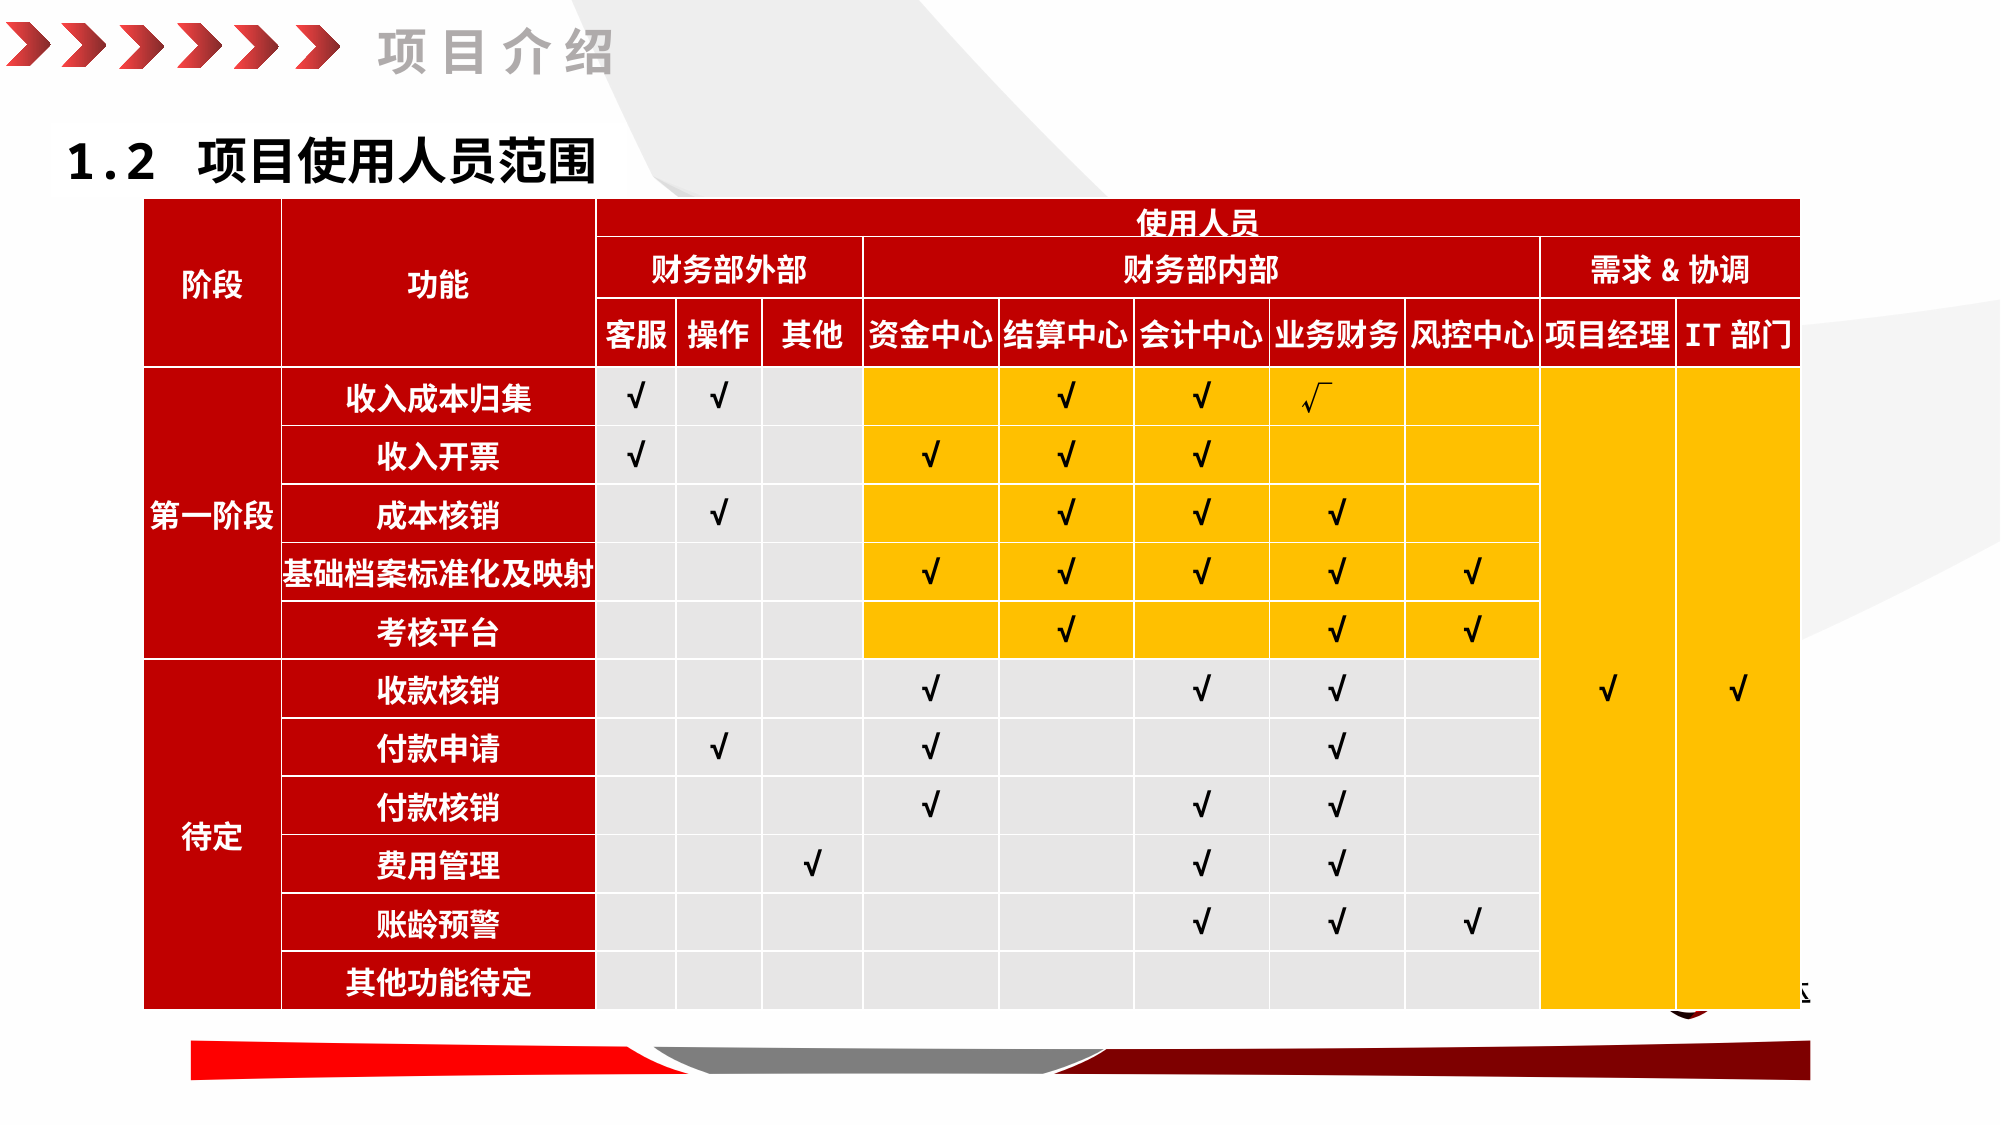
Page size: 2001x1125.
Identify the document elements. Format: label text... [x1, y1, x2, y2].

table_cell 财务部内部 [864, 237, 1539, 297]
table_cell √ [864, 777, 998, 834]
table_cell [1000, 777, 1133, 834]
table_cell [763, 952, 862, 1009]
table_cell [1135, 952, 1269, 1009]
table_cell 风控中心 [1406, 299, 1539, 366]
table_cell [763, 426, 862, 483]
table_cell [1000, 952, 1133, 1009]
table_cell √ [1406, 543, 1539, 600]
table_header 功能 [282, 199, 595, 366]
table_cell √ [1270, 719, 1404, 775]
table_cell √ [1135, 485, 1269, 542]
table_cell √ [677, 719, 761, 775]
table_cell 付款核销 [282, 777, 595, 834]
table_cell 其他功能待定 [282, 952, 595, 1009]
table_cell [1406, 368, 1539, 425]
table_cell √ [1270, 894, 1404, 950]
table_cell [763, 894, 862, 950]
table_cell 操作 [677, 299, 761, 366]
table_cell √ [1270, 602, 1404, 658]
table_cell [597, 952, 675, 1009]
table_cell √ [1270, 777, 1404, 834]
table_cell [677, 894, 761, 950]
table_cell √ [1541, 368, 1675, 1009]
table_cell [1000, 835, 1133, 892]
table_cell [597, 602, 675, 658]
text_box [5, 20, 892, 82]
table_cell [677, 426, 761, 483]
table_cell √ [597, 368, 675, 425]
table_cell √ [1270, 835, 1404, 892]
table_cell 需求&协调 [1541, 237, 1800, 297]
table_cell √ [1135, 426, 1269, 483]
table_cell [864, 835, 998, 892]
table_cell √ [864, 660, 998, 717]
table_cell [763, 543, 862, 600]
table_cell √ [677, 368, 761, 425]
table_cell [1000, 660, 1133, 717]
table_cell [864, 485, 998, 542]
table_cell √ [763, 835, 862, 892]
table_cell [763, 777, 862, 834]
table_cell √ [1270, 660, 1404, 717]
table_cell 财务部外部 [597, 237, 862, 297]
table_cell 收入成本归集 [282, 368, 595, 425]
table_cell 成本核销 [282, 485, 595, 542]
table_cell [677, 602, 761, 658]
table_cell √ [1135, 368, 1269, 425]
table_cell [864, 952, 998, 1009]
table_cell [1406, 777, 1539, 834]
table_cell [1406, 719, 1539, 775]
table_cell √ [1000, 602, 1133, 658]
table_cell √ [1135, 894, 1269, 950]
table_cell [597, 485, 675, 542]
table_cell 业务财务 [1270, 299, 1404, 366]
table_cell [763, 485, 862, 542]
table_cell [597, 719, 675, 775]
table_cell √ [1406, 602, 1539, 658]
table_cell 付款申请 [282, 719, 595, 775]
table_cell 其他 [763, 299, 862, 366]
table_cell 考核平台 [282, 602, 595, 658]
table_cell [864, 368, 998, 425]
table_cell [1406, 835, 1539, 892]
table_cell [763, 719, 862, 775]
table_cell [677, 543, 761, 600]
table_cell [597, 660, 675, 717]
table_cell [1406, 660, 1539, 717]
table_cell [1406, 952, 1539, 1009]
table_cell [677, 660, 761, 717]
table_cell [1135, 719, 1269, 775]
table_cell √ [1270, 368, 1404, 425]
table_cell 收入开票 [282, 426, 595, 483]
table_cell 待定 [144, 660, 281, 1009]
table_cell [763, 368, 862, 425]
table_cell 收款核销 [282, 660, 595, 717]
table_cell √ [1000, 485, 1133, 542]
table_cell √ [864, 543, 998, 600]
table_cell [763, 602, 862, 658]
table_cell √ [1000, 368, 1133, 425]
table_cell √ [677, 485, 761, 542]
table_cell √ [864, 426, 998, 483]
table_cell √ [864, 719, 998, 775]
table_cell 项目经理 [1541, 299, 1675, 366]
table_cell IT部门 [1677, 299, 1800, 366]
table_cell [677, 777, 761, 834]
table_cell √ [1135, 660, 1269, 717]
table_cell √ [1135, 543, 1269, 600]
table_cell 客服 [597, 299, 675, 366]
table_header 阶段 [144, 199, 281, 366]
table_cell [597, 543, 675, 600]
table_cell √ [1677, 368, 1800, 1009]
table_cell 结算中心 [1000, 299, 1133, 366]
table_cell √ [597, 426, 675, 483]
table_cell [1000, 894, 1133, 950]
table_cell [677, 835, 761, 892]
table_cell [1406, 426, 1539, 483]
table_cell √ [1135, 777, 1269, 834]
table_cell 账龄预警 [282, 894, 595, 950]
table_cell [597, 777, 675, 834]
table_cell 会计中心 [1135, 299, 1269, 366]
table_cell [864, 894, 998, 950]
table_cell [864, 602, 998, 658]
table_cell √ [1000, 426, 1133, 483]
table_cell [1270, 952, 1404, 1009]
table_cell 资金中心 [864, 299, 998, 366]
table_cell √ [1270, 485, 1404, 542]
table_cell 费用管理 [282, 835, 595, 892]
table_cell [1406, 485, 1539, 542]
table_cell [597, 835, 675, 892]
table_cell [677, 952, 761, 1009]
table_cell 第一阶段 [144, 368, 281, 658]
table_cell [597, 894, 675, 950]
table_cell [1270, 426, 1404, 483]
table_header 使用人员 [597, 199, 1800, 236]
table_cell [763, 660, 862, 717]
table_cell √ [1135, 835, 1269, 892]
table_cell √ [1270, 543, 1404, 600]
table_cell 基础档案标准化及映射 [282, 543, 595, 600]
table_cell √ [1000, 543, 1133, 600]
table_cell √ [1406, 894, 1539, 950]
text_box 1.2 项目使用人员范围 [50, 122, 628, 198]
table_cell [1135, 602, 1269, 658]
table_cell [1000, 719, 1133, 775]
